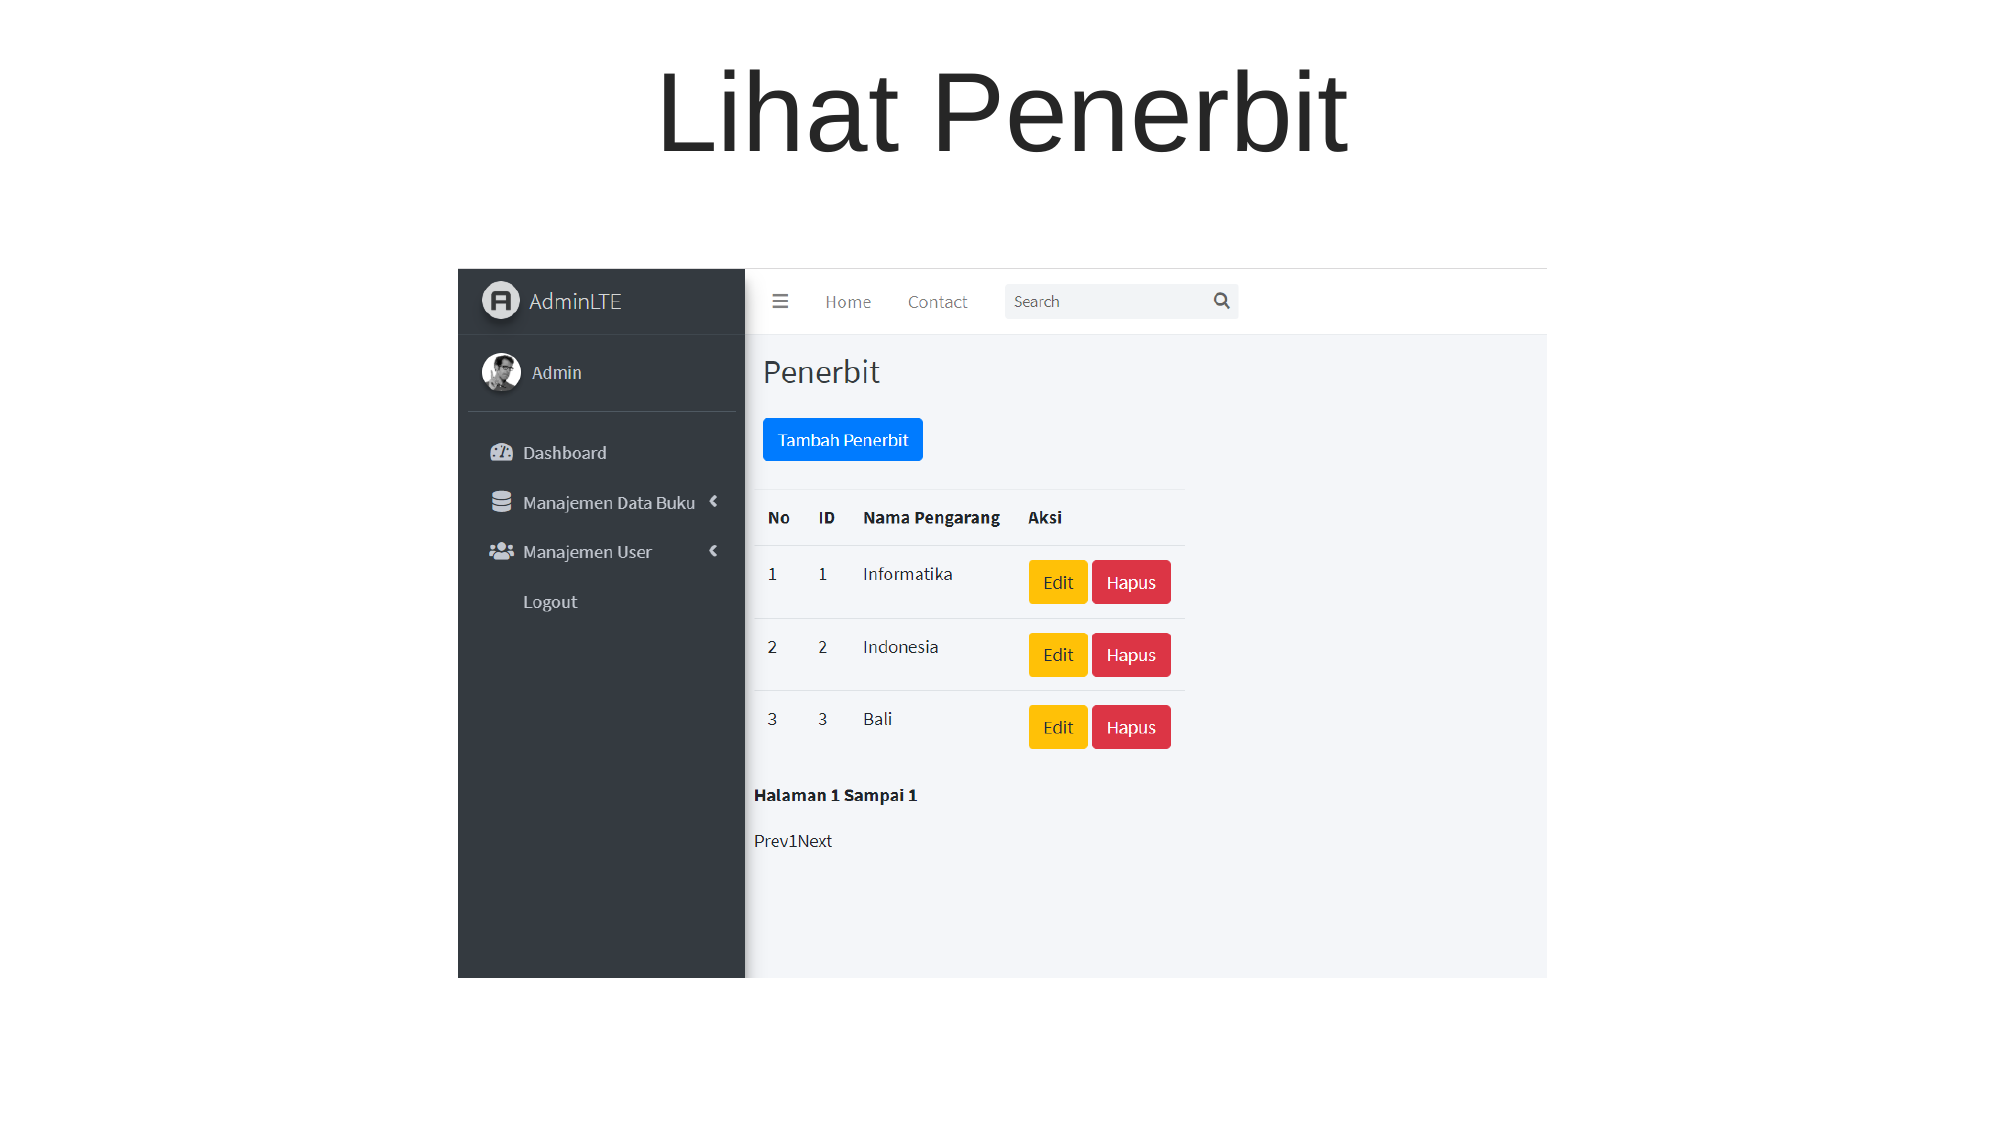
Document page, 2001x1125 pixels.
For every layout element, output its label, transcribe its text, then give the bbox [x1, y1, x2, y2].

picture [458, 257, 1547, 978]
list Lihat Penerbit [53, 55, 1952, 175]
